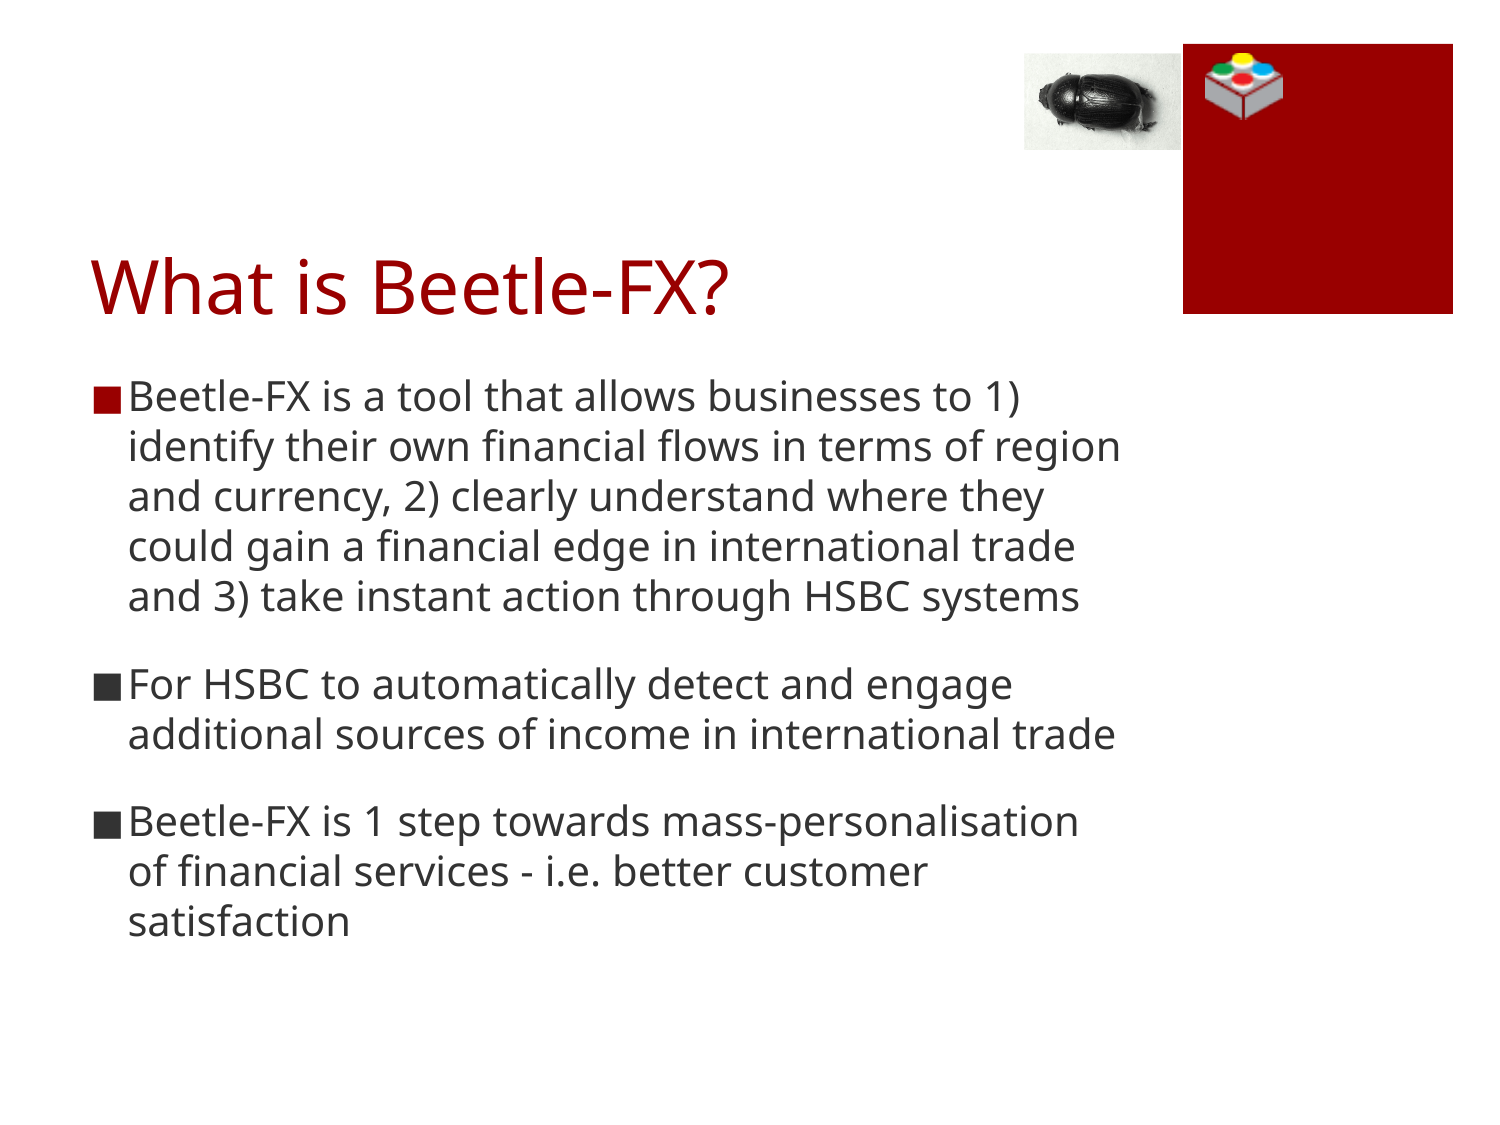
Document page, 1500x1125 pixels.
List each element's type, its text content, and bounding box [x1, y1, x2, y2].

list Beetle-FX is a tool that allows businesses to 1) identify their own financial flows in terms of region and currency, 2) clearly understand where they could gain a financial edge in international trade and 3) take instant action through HSBC systems For HSBC to automatically detect and engage additional sources of income in international trade Beetle-FX is 1 step towards mass-personalisation of financial services - i.e. better customer satisfaction [75, 362, 1143, 1005]
picture [1025, 23, 1181, 180]
title What is Beetle-FX? [75, 149, 1143, 338]
picture [1204, 52, 1283, 121]
